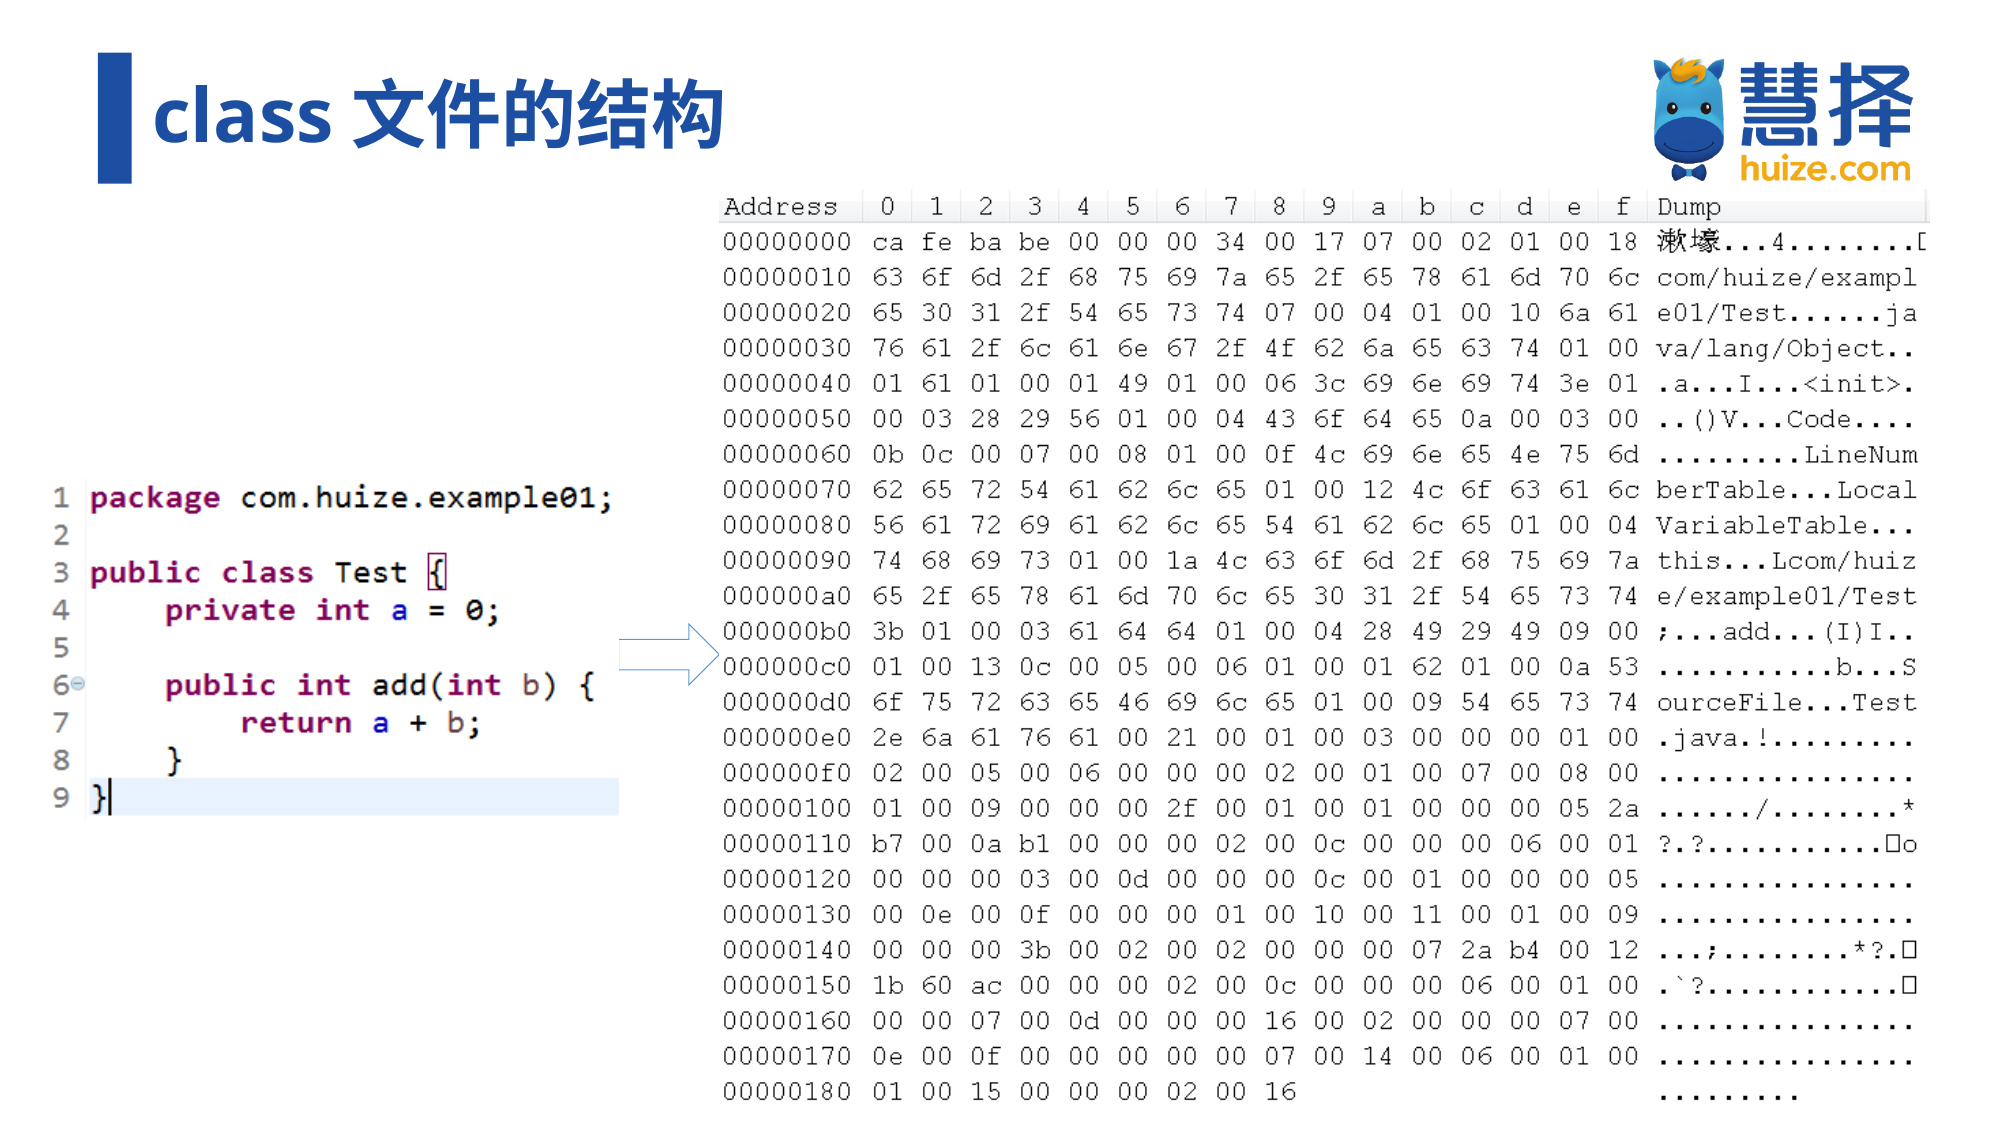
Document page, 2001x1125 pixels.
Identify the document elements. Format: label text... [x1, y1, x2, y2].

title class文件的结构 [137, 37, 1863, 199]
picture [35, 478, 619, 822]
text_box [619, 622, 719, 687]
picture [719, 0, 1930, 1111]
